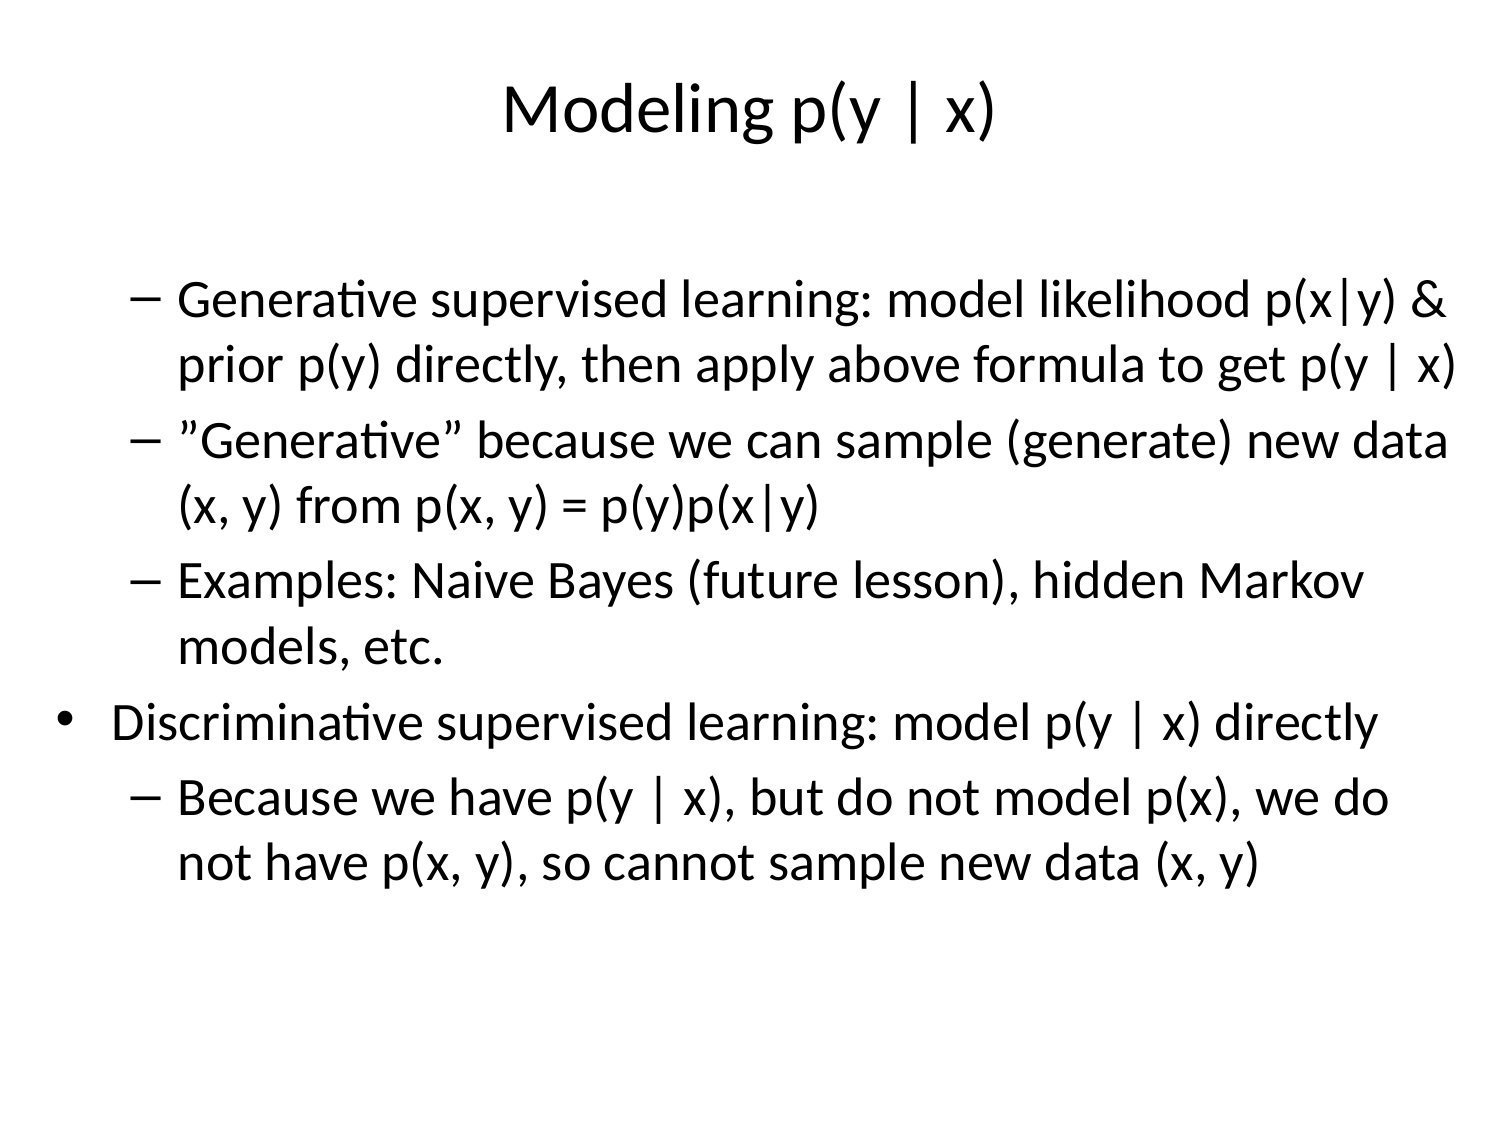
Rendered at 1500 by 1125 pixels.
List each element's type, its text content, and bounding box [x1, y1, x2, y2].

title Modeling p(y | x) [75, 10, 1425, 199]
